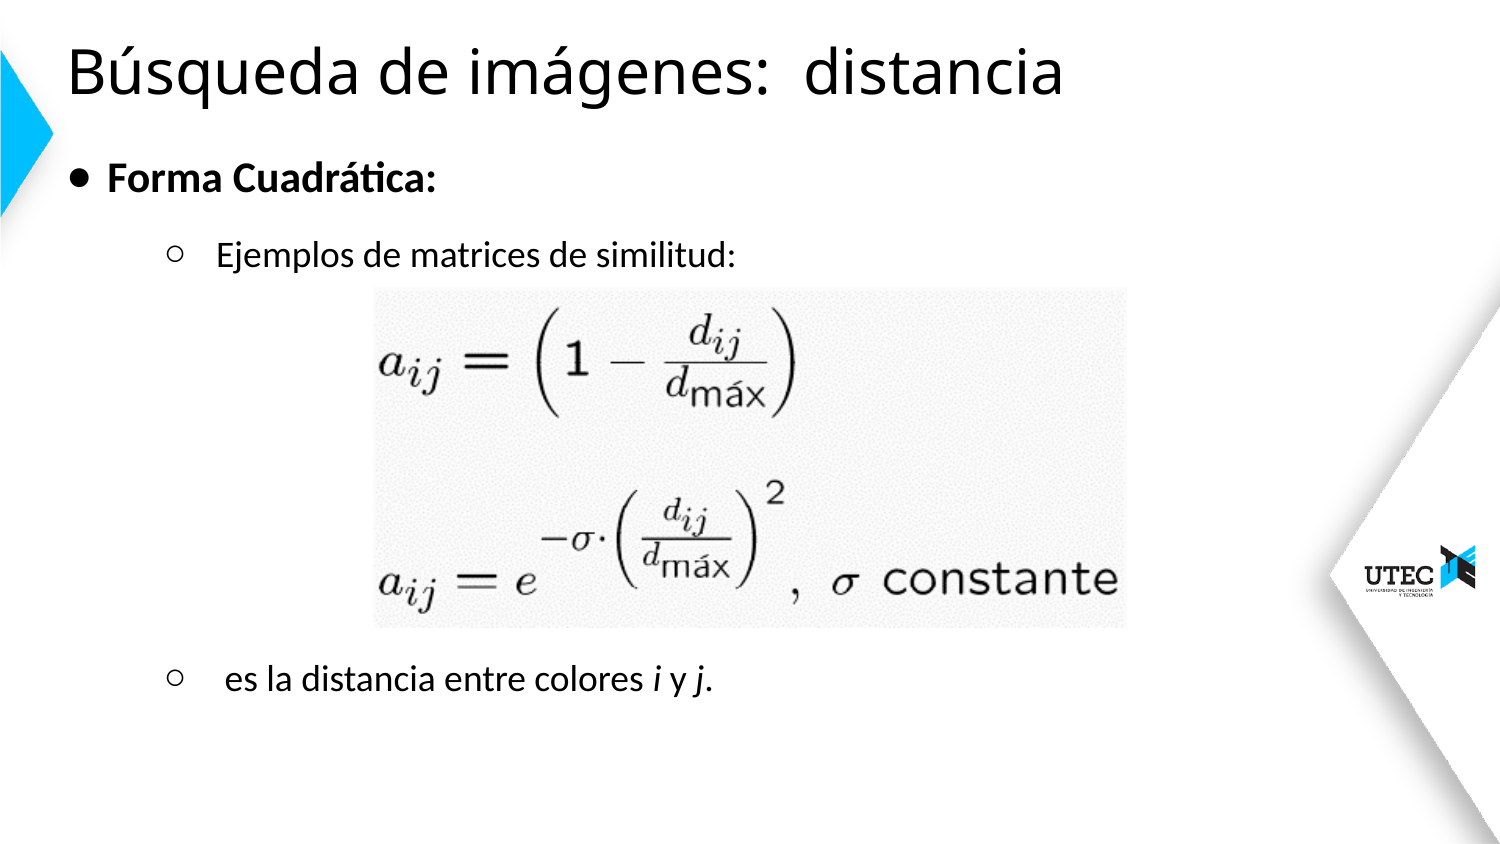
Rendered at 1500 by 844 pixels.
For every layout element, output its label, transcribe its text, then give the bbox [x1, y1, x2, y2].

picture [0, 0, 1500, 844]
title Búsqueda de imágenes: distancia [51, 25, 1449, 130]
